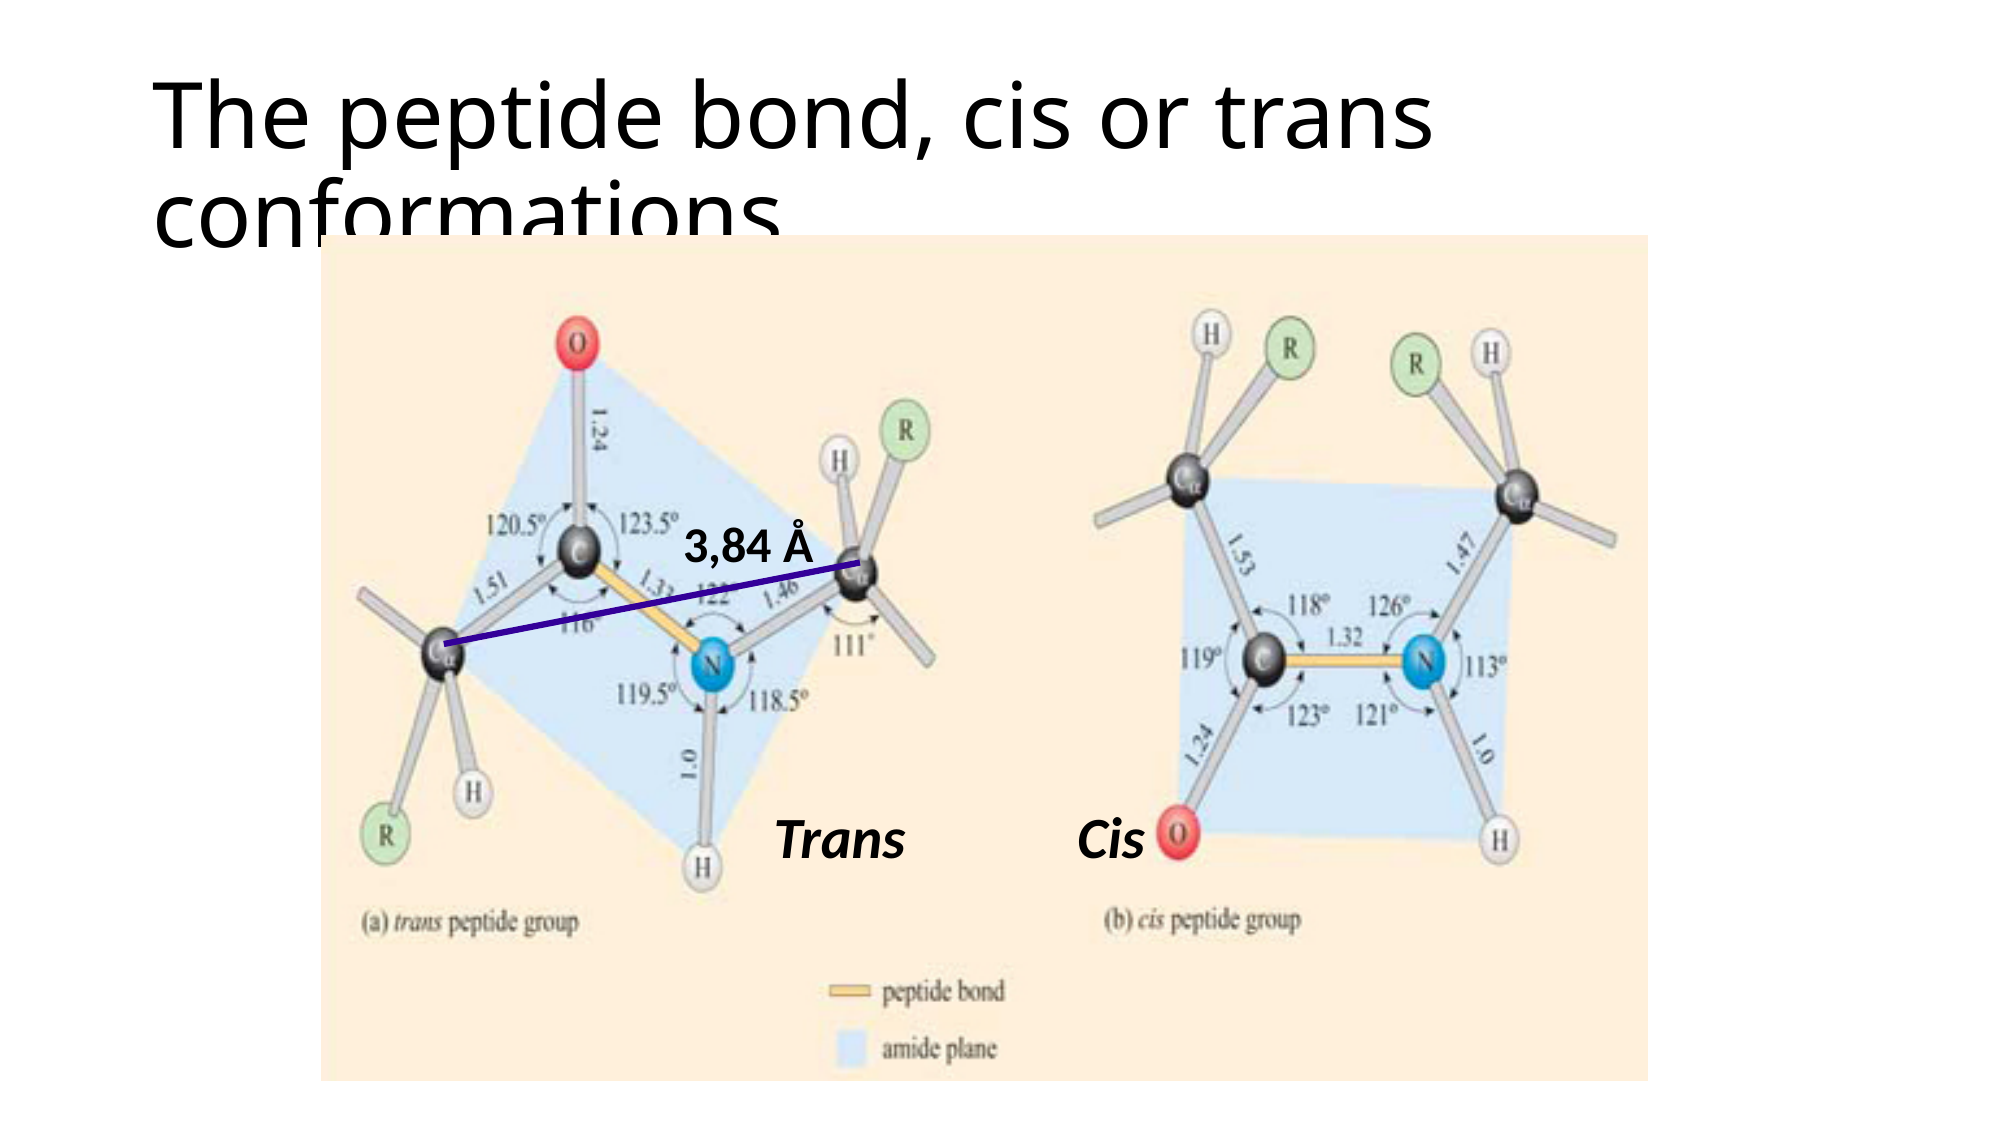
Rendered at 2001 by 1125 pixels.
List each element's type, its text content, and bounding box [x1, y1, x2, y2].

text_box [443, 561, 861, 645]
picture [321, 234, 1648, 1081]
title The peptide bond, cis or trans conformations [137, 59, 1863, 278]
